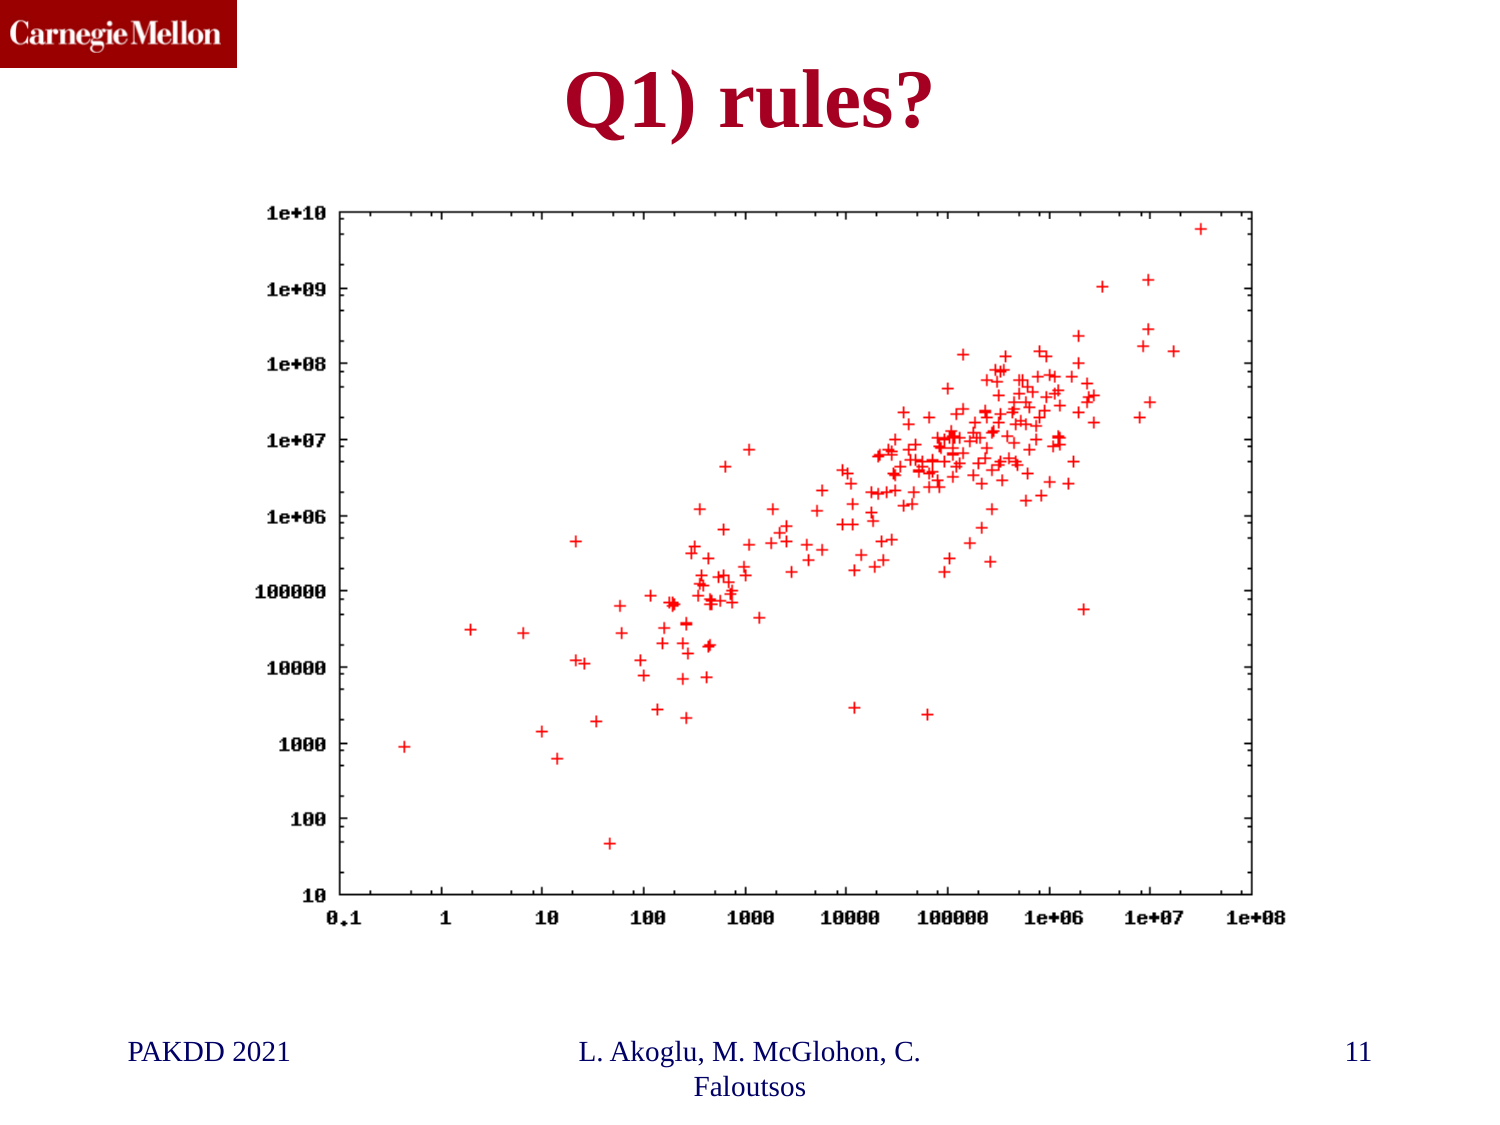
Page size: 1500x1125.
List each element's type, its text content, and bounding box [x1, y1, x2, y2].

title Q1) rules? [112, 0, 1388, 188]
slide_number 11 [1074, 1024, 1388, 1101]
footer L. Akoglu, M. McGlohon, C. Faloutsos [512, 1024, 988, 1101]
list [242, 191, 1288, 941]
slide_number PAKDD 2021 [112, 1024, 426, 1101]
picture [0, 0, 112, 68]
